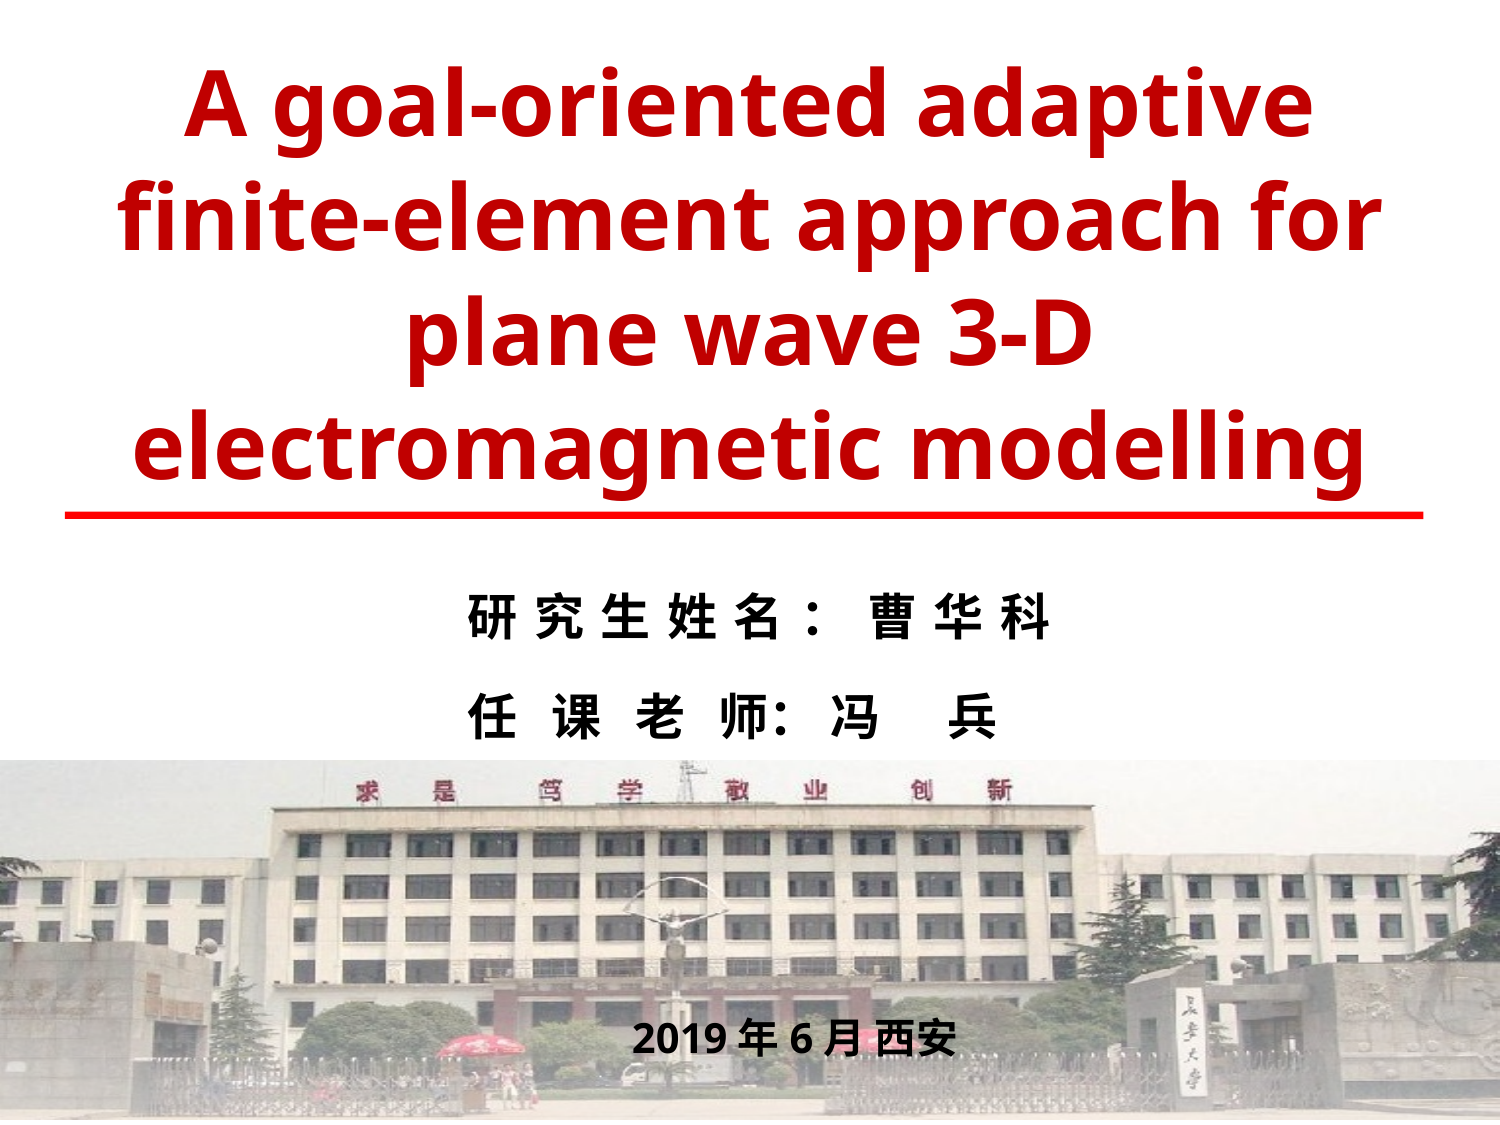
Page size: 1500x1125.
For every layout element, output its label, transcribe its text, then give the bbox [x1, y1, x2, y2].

text_box A goal-oriented adaptive finite-element approach for plane wave 3-D electromagnetic modelling [23, 32, 1478, 296]
text_box 研究生姓名：曹华科 任 课 老 师： 冯 兵 [452, 547, 1150, 760]
text_box [0, 1120, 1500, 1125]
picture [0, 760, 1500, 1120]
